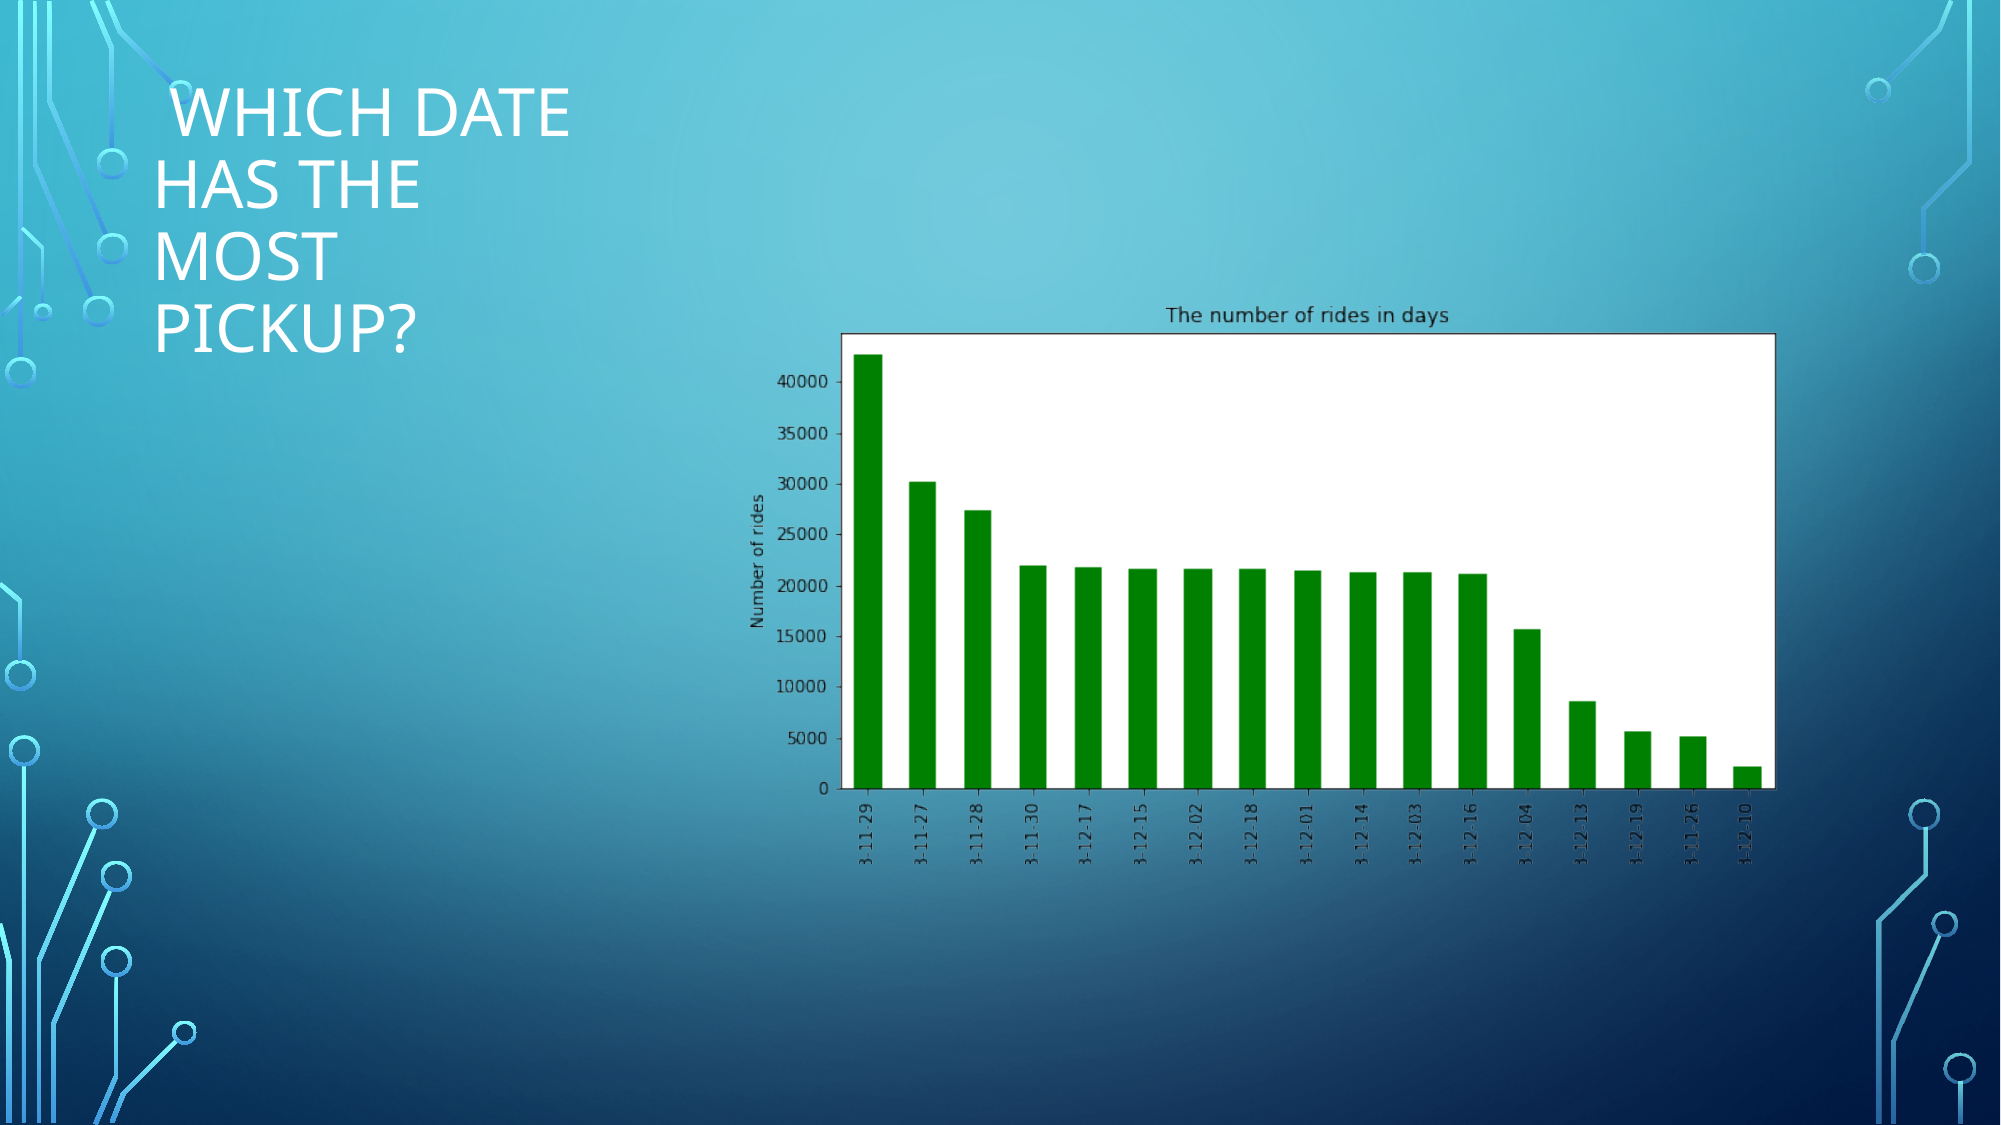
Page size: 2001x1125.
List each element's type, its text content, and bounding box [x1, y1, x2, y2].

title which date has the most pickup? [137, 28, 604, 417]
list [689, 260, 1896, 865]
